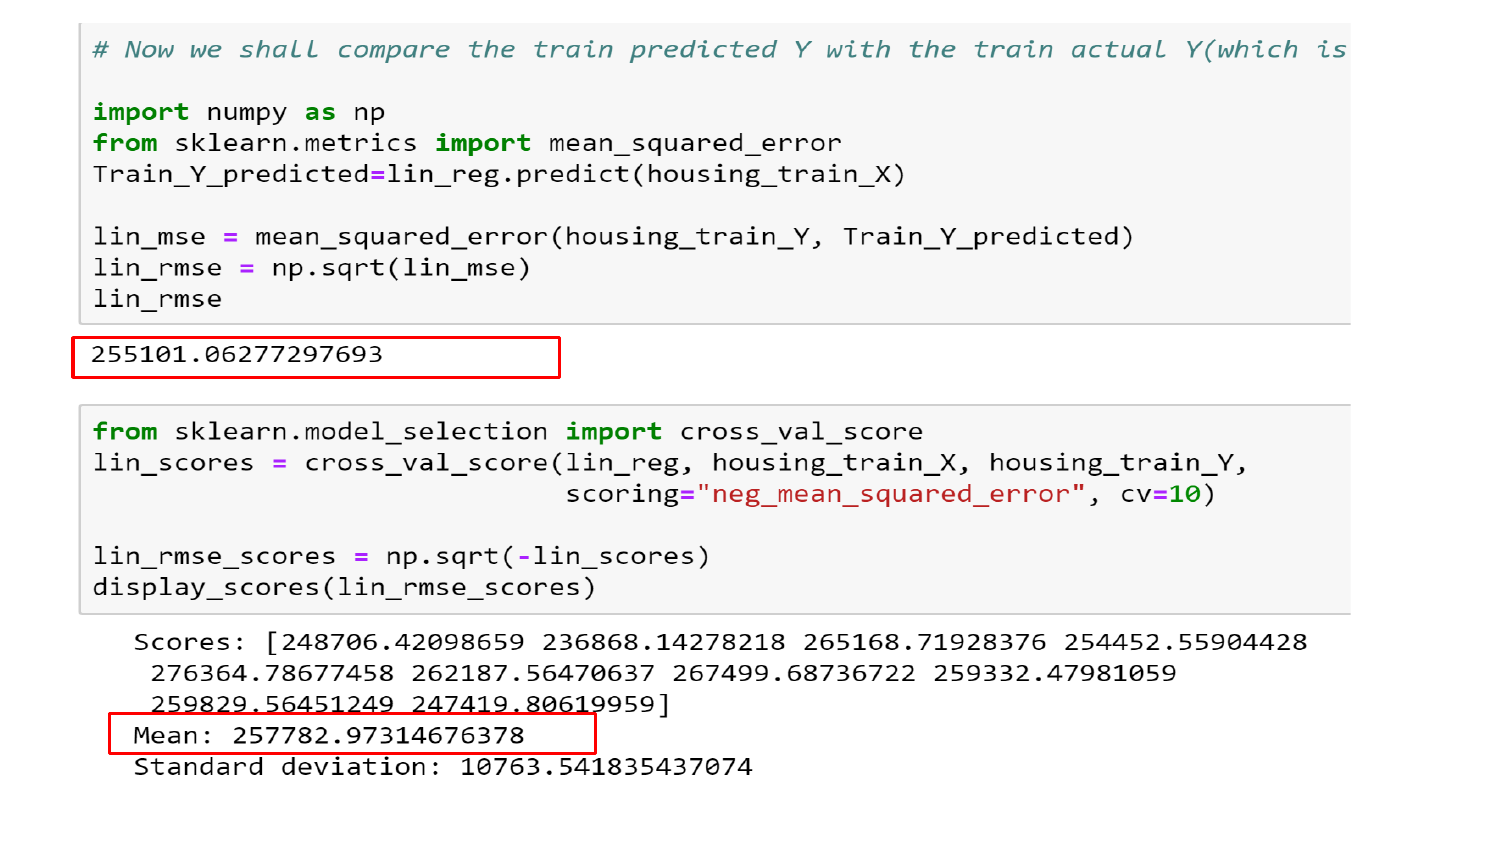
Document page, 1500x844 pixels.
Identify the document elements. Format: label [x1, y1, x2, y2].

picture [72, 23, 1351, 789]
